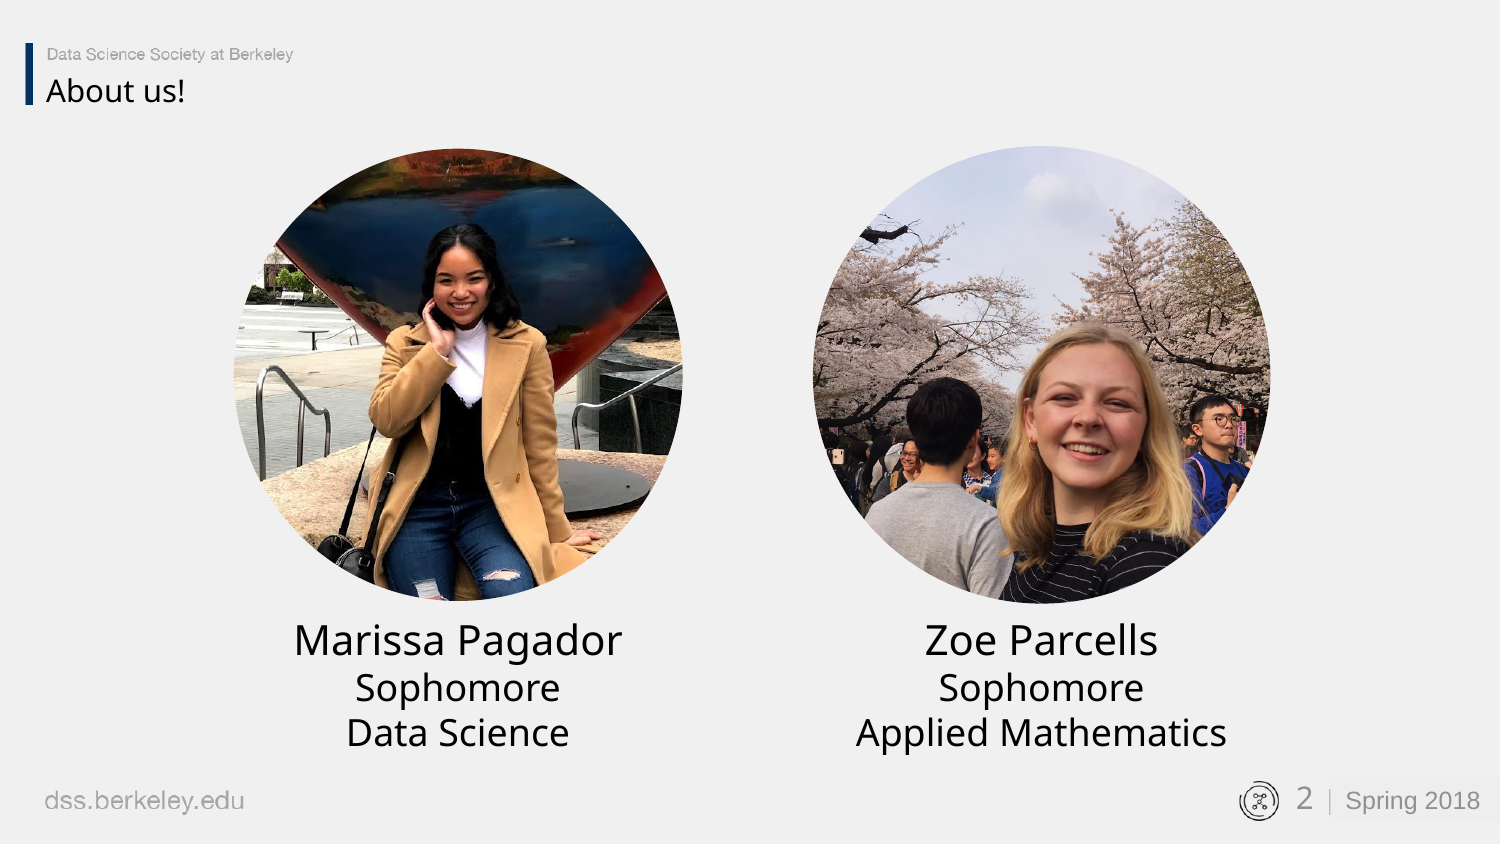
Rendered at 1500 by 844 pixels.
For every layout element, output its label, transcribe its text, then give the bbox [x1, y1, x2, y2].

text_box Marissa Pagador Sophomore Data Science [246, 610, 671, 767]
text_box Spring 2018 [1330, 777, 1500, 822]
picture [0, 0, 1500, 844]
text_box About us! [40, 68, 568, 113]
text_box Zoe Parcells Sophomore Applied Mathematics [823, 612, 1261, 767]
slide_number ‹#› [1269, 777, 1330, 822]
